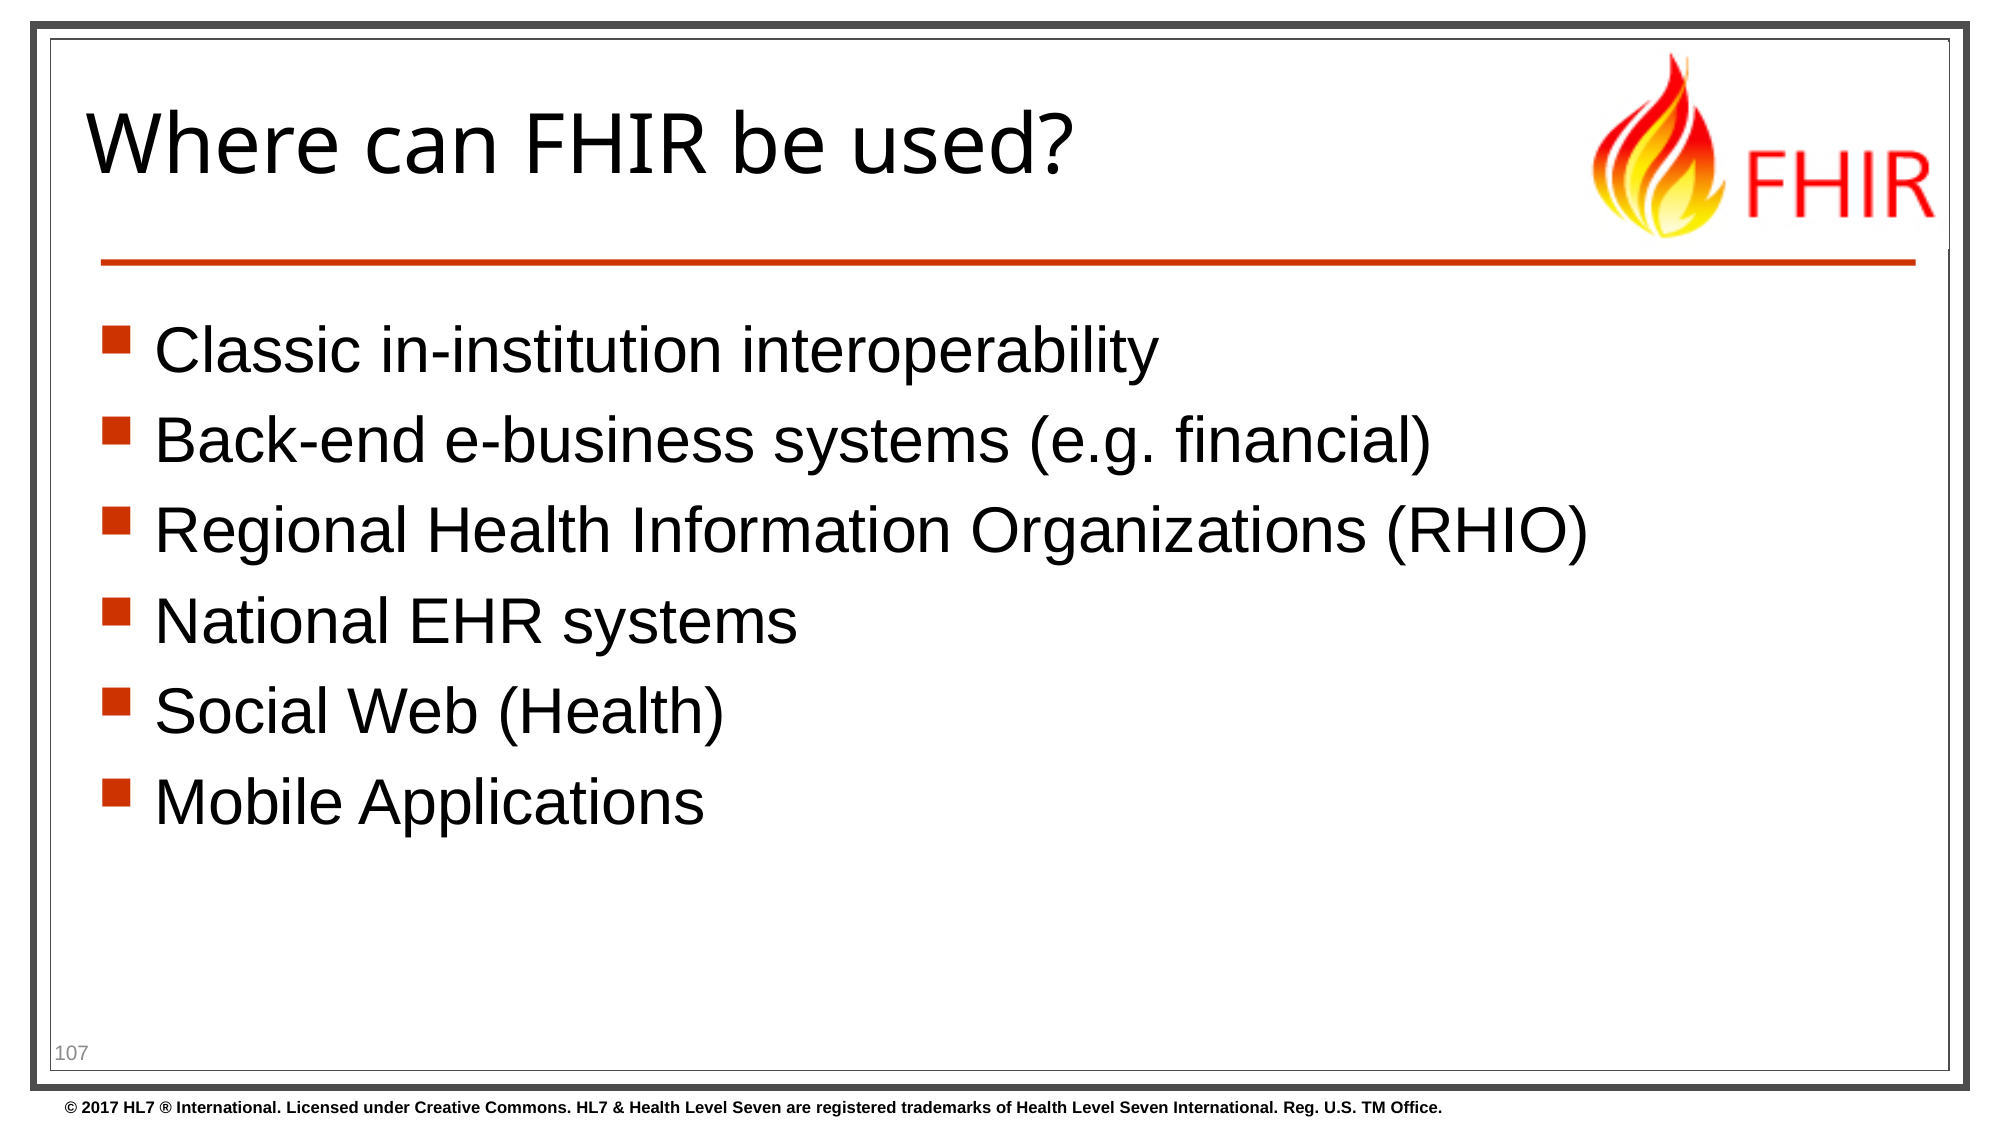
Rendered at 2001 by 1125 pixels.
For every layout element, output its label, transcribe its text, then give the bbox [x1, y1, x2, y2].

slide_number 107 [39, 1034, 197, 1071]
title Where can FHIR be used? [70, 54, 1504, 244]
picture [1578, 42, 1949, 249]
list Classic in-institution interoperability Back-end e-business systems (e.g. financial) Regional Health Information Organizations (RHIO) National EHR systems Social Web (Health) Mobile Applications [83, 299, 1917, 1035]
